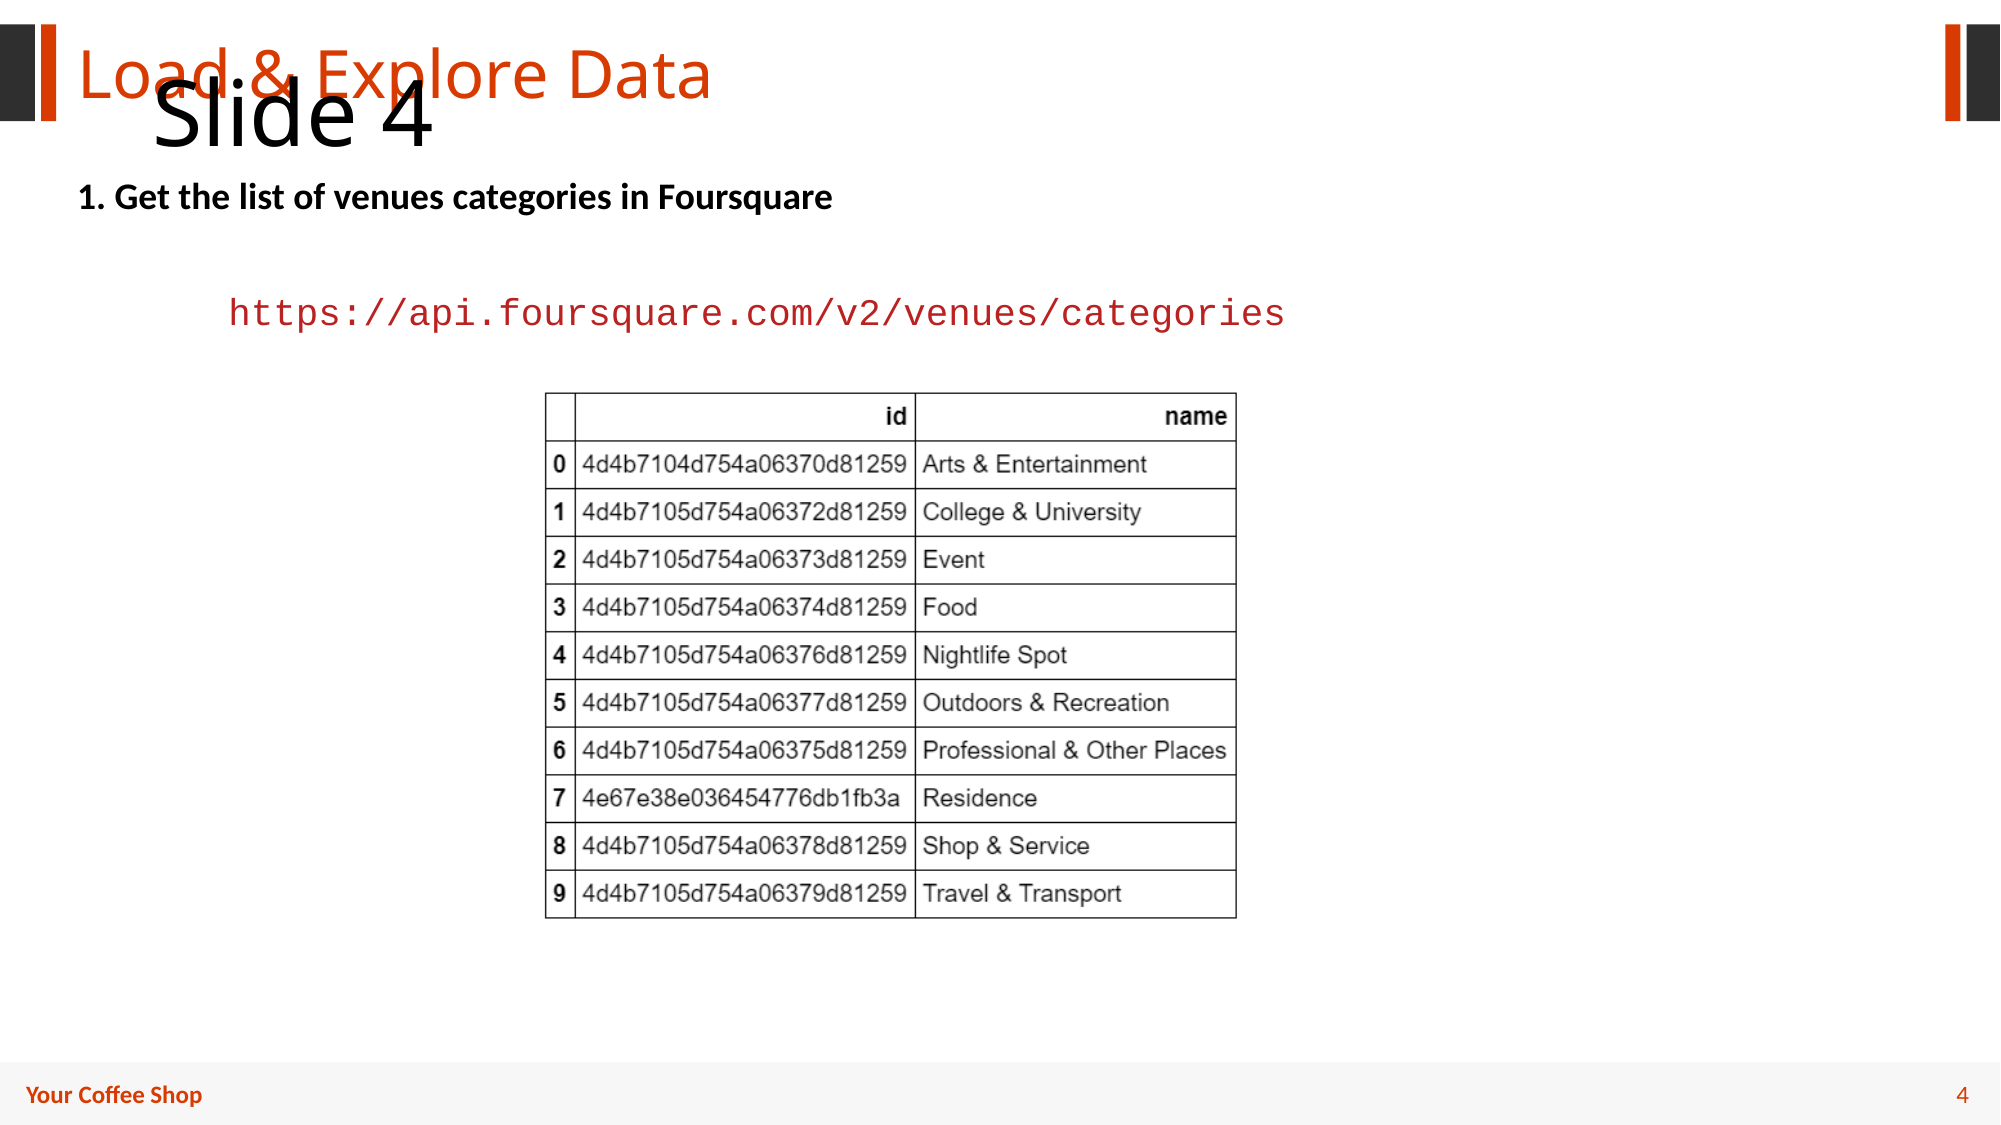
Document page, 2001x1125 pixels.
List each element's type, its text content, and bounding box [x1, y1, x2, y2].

title Slide 4 [137, 59, 1863, 278]
text_box https://api.foursquare.com/v2/venues/categories [213, 280, 1301, 386]
text_box Load & Explore Data [62, 39, 1063, 119]
picture [531, 385, 1255, 929]
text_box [0, 24, 57, 122]
text_box 1. Get the list of venues categories in Foursquare [62, 164, 137, 224]
